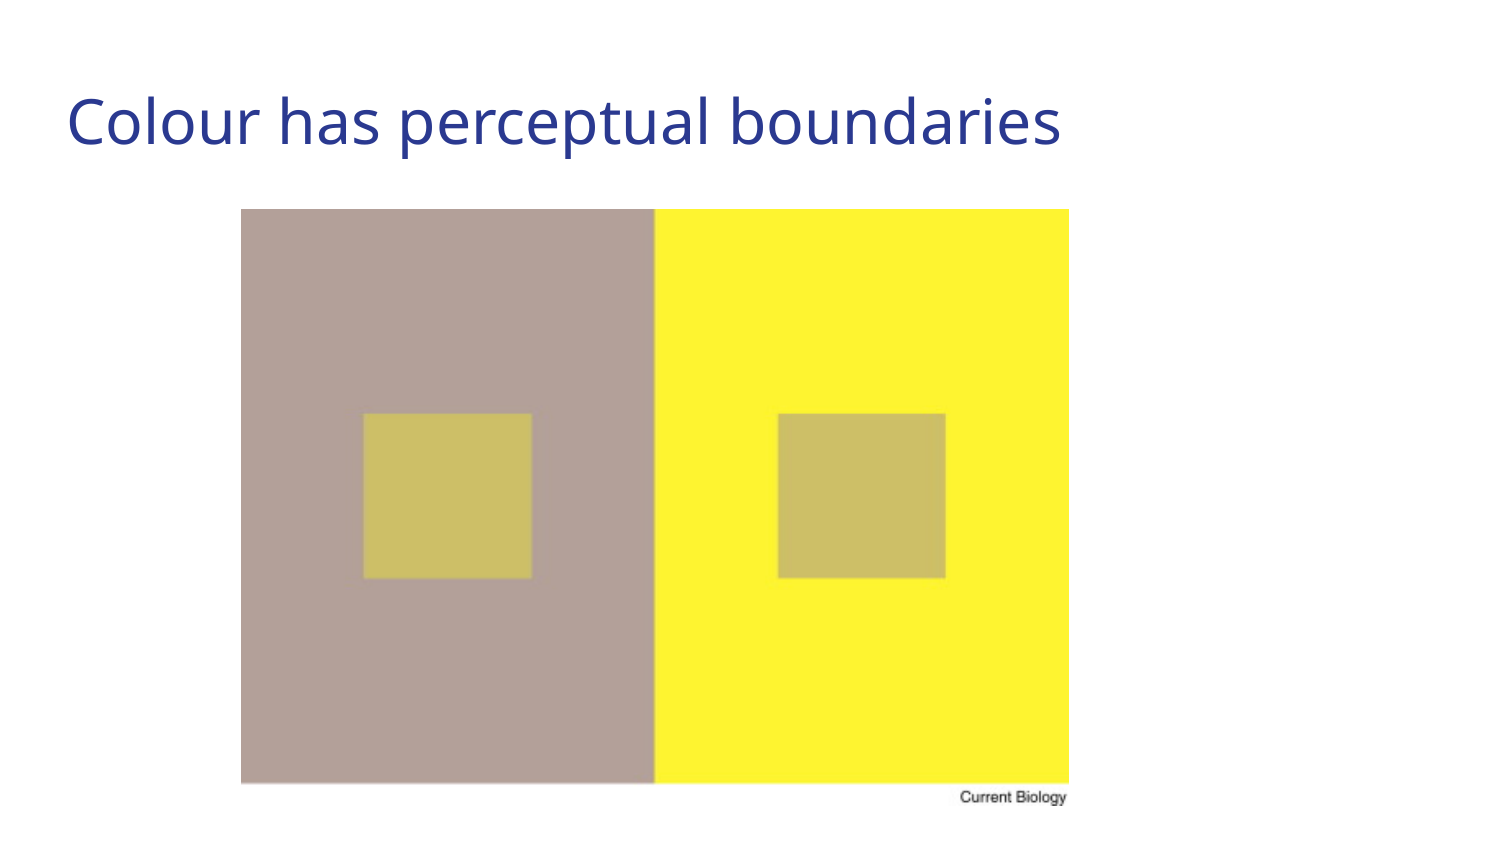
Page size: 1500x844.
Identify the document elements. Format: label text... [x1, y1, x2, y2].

picture [241, 209, 1069, 806]
title Colour has perceptual boundaries [51, 67, 1449, 167]
